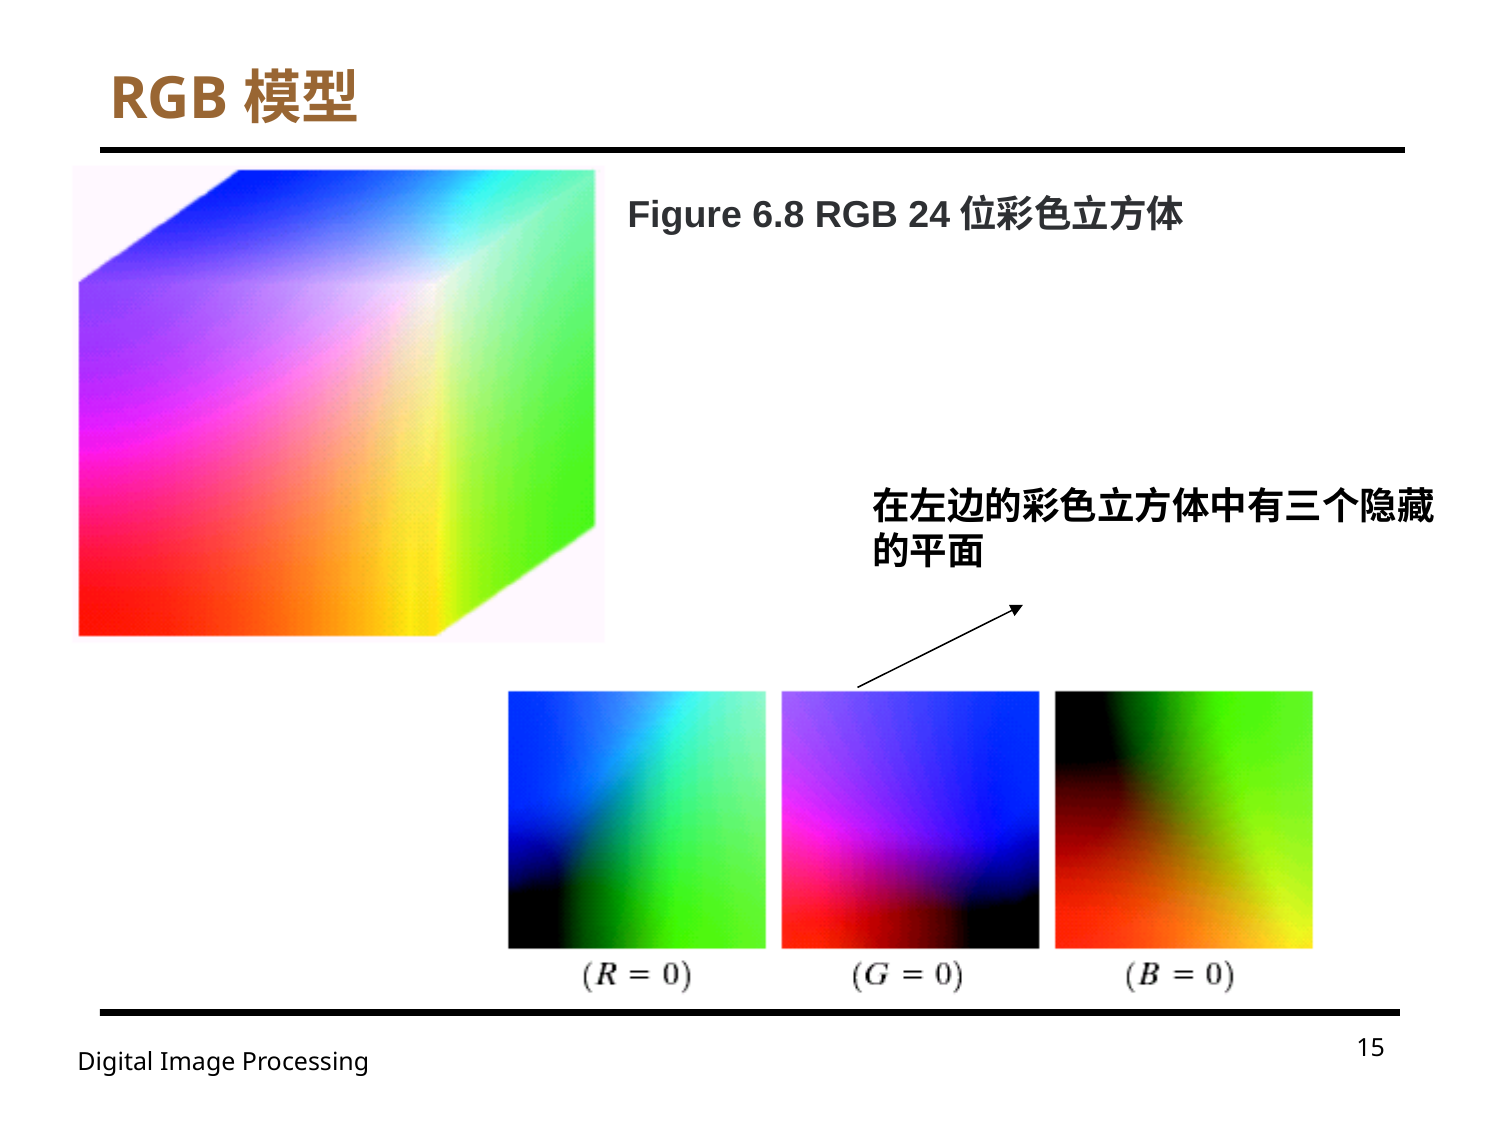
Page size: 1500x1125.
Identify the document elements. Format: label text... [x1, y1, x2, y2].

text_box 在左边的彩色立方体中有三个隐藏的平面 [857, 474, 1475, 580]
title RGB模型 [94, 50, 1407, 138]
slide_number Digital Image Processing [62, 1037, 488, 1116]
text_box [914, 604, 1023, 659]
text_box Figure 6.8 RGB 24位彩色立方体 [630, 182, 1263, 242]
picture [62, 162, 630, 649]
picture [487, 659, 1327, 1001]
slide_number 15 [1074, 1024, 1400, 1103]
